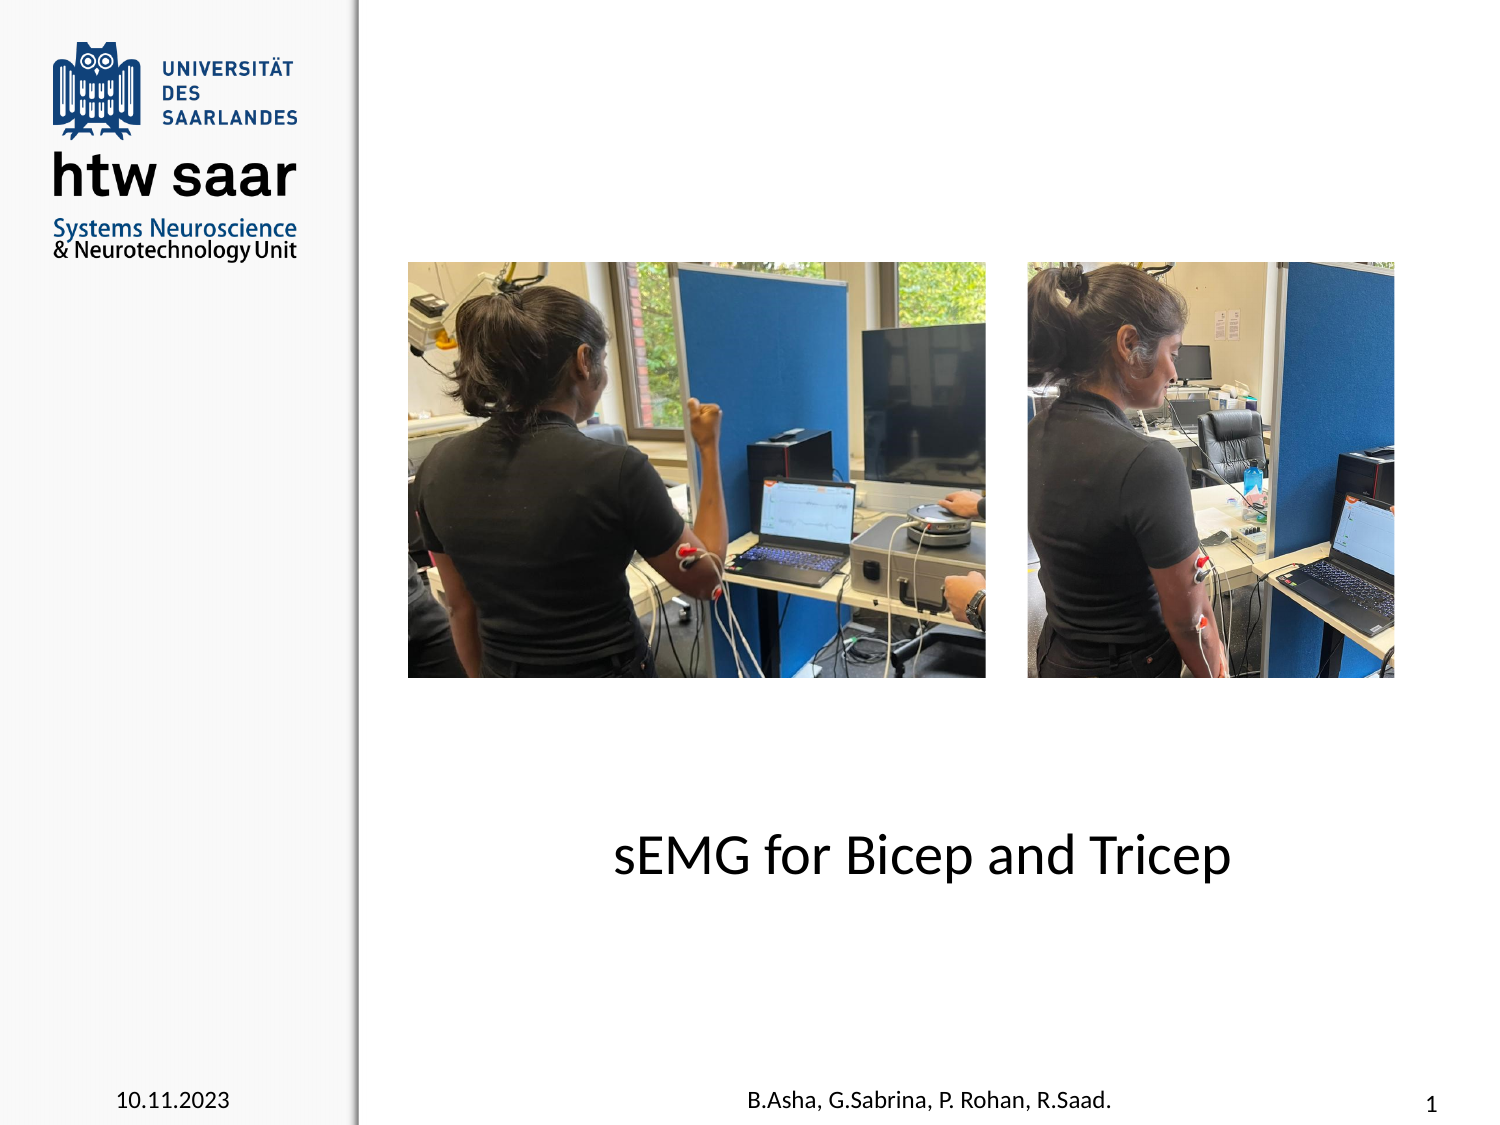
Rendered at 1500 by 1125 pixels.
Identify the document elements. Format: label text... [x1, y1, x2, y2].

picture [1027, 262, 1395, 678]
picture [0, 0, 367, 1125]
text_box sEMG for Bicep and Tricep [389, 808, 1471, 894]
picture [407, 262, 986, 678]
text_box 1 [1340, 1079, 1453, 1125]
text_box B.Asha, G.Sabrina, P. Rohan, R.Saad. [389, 1076, 1471, 1122]
